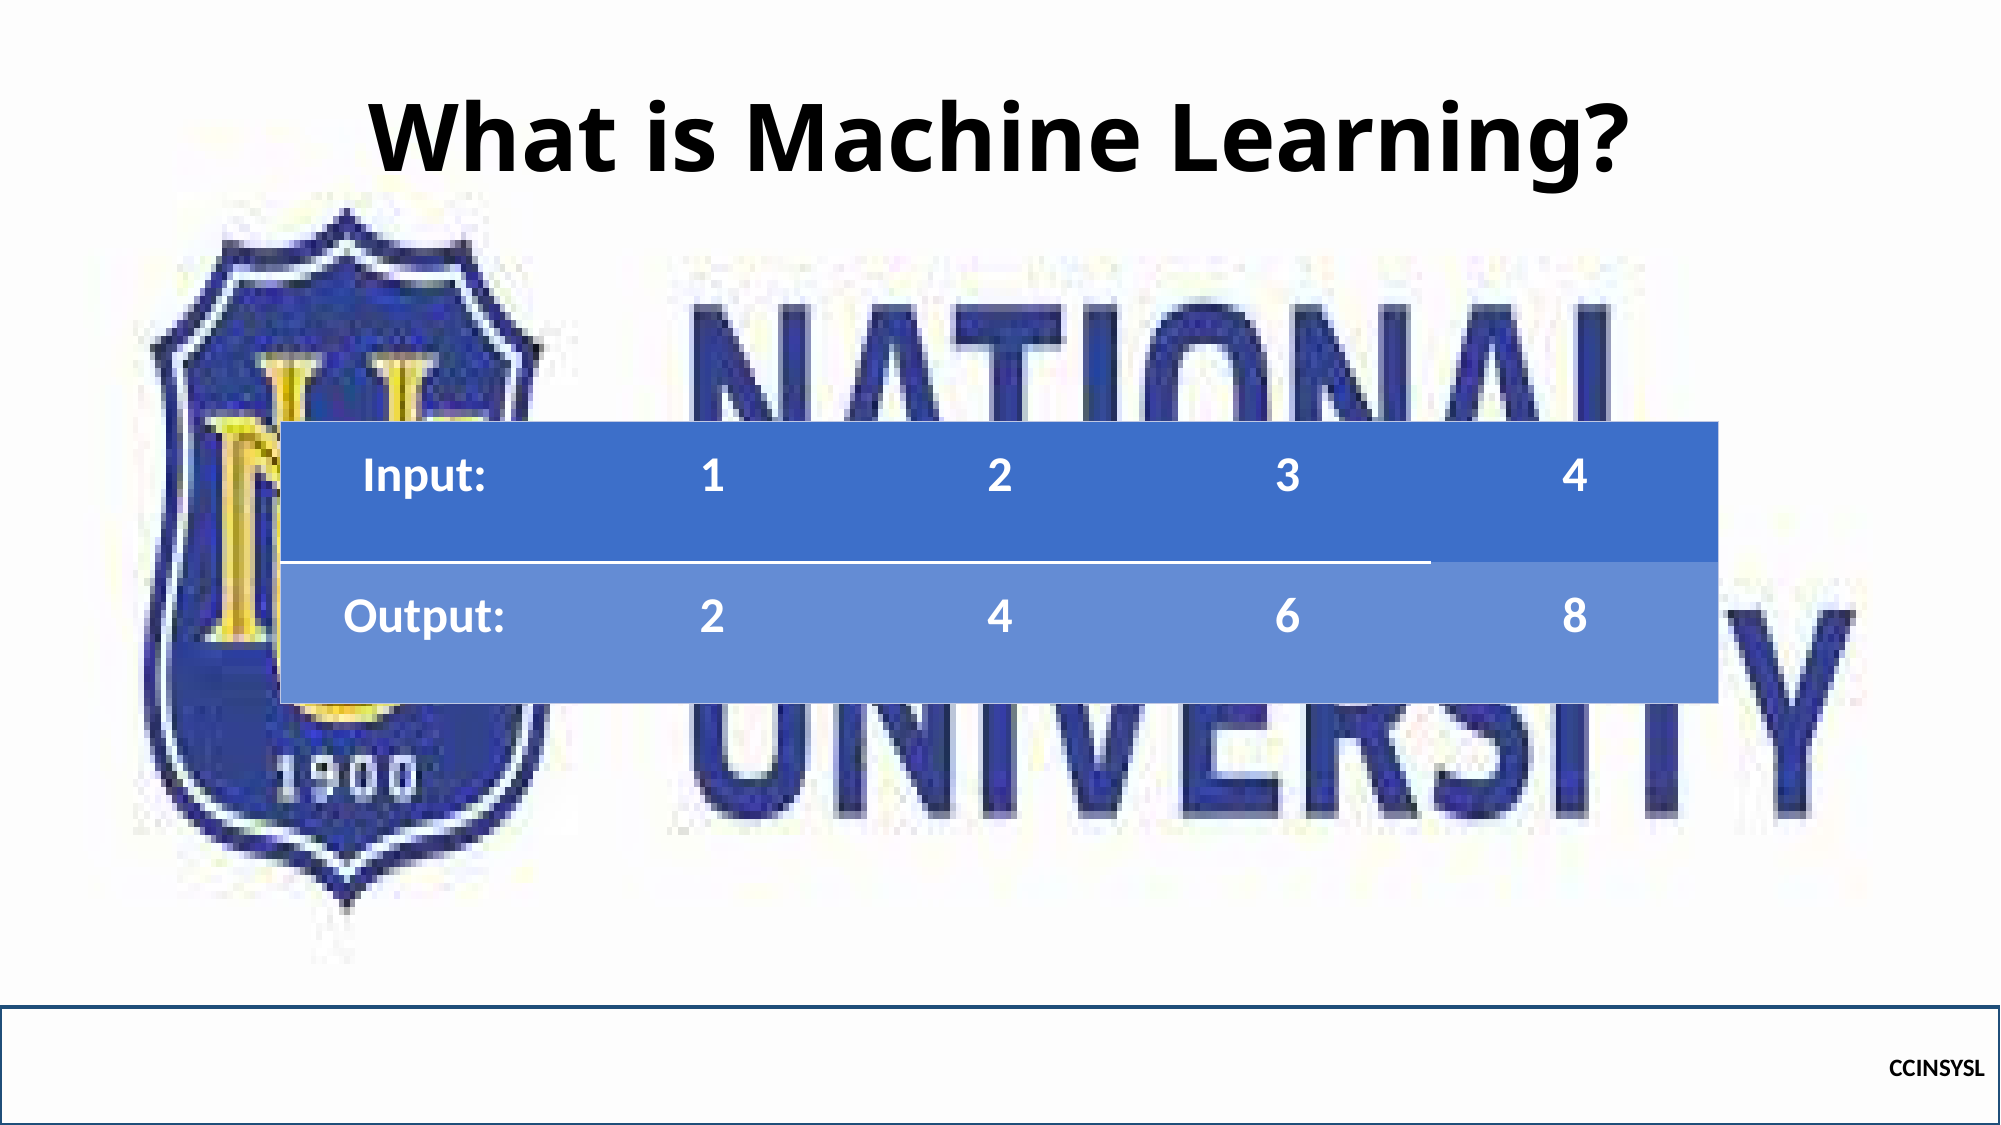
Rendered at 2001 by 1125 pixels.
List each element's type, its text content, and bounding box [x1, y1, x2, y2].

table_cell 2 [568, 564, 856, 703]
table_cell 4 [856, 564, 1144, 703]
title What is Machine Learning? [249, 81, 1750, 200]
table_header Input: [281, 422, 568, 561]
table_header 1 [568, 422, 856, 561]
table_header 4 [1431, 422, 1718, 562]
table_header 2 [856, 422, 1144, 561]
footer CCINSYSL [0, 1007, 2000, 1125]
picture [0, 0, 2000, 1007]
table_cell 6 [1144, 564, 1431, 703]
table_cell Output: [281, 564, 568, 703]
table_cell 8 [1431, 562, 1718, 703]
table_header 3 [1144, 422, 1431, 561]
